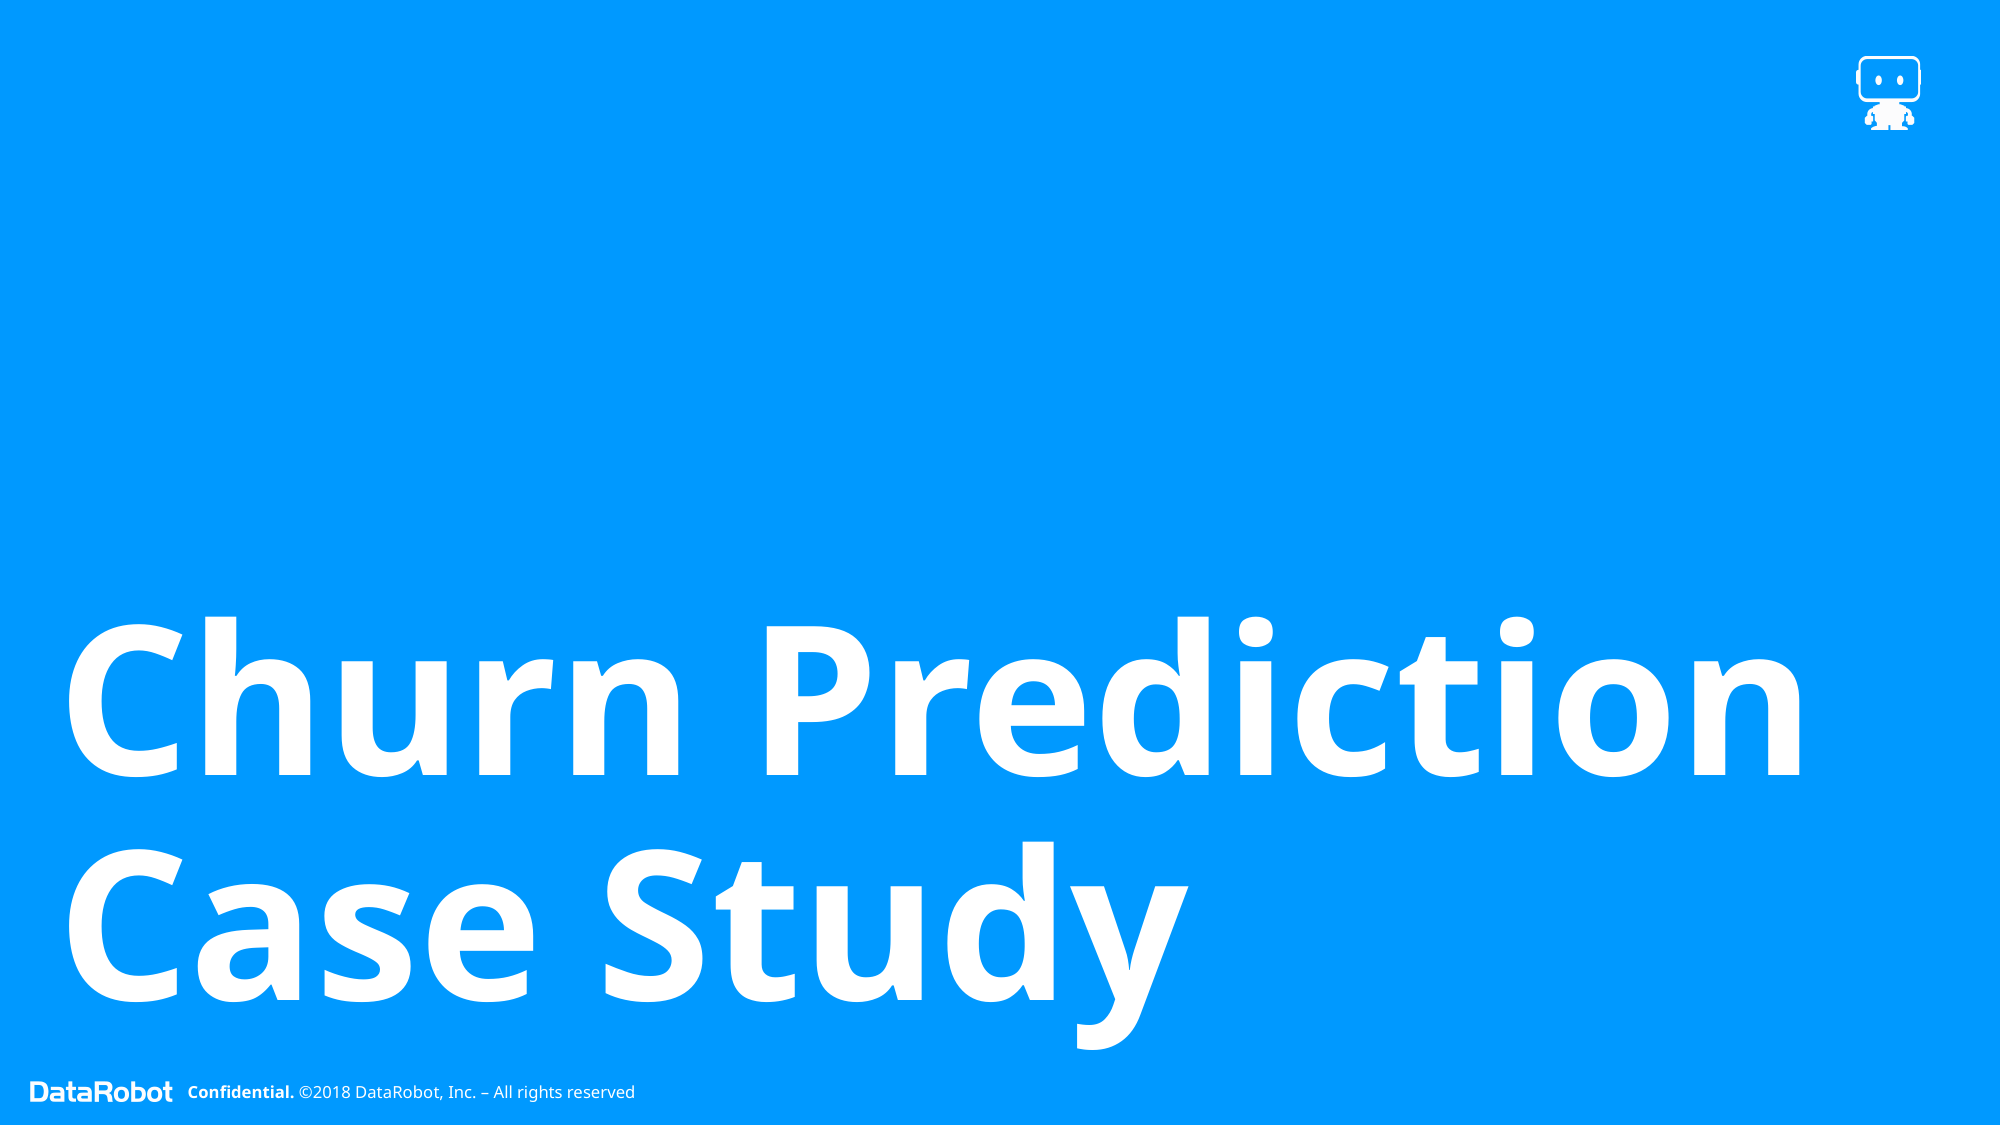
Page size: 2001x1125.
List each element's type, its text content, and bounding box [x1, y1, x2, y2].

title Churn Prediction Case Study [42, 587, 1949, 705]
picture [28, 1081, 173, 1102]
picture [1856, 56, 1921, 130]
